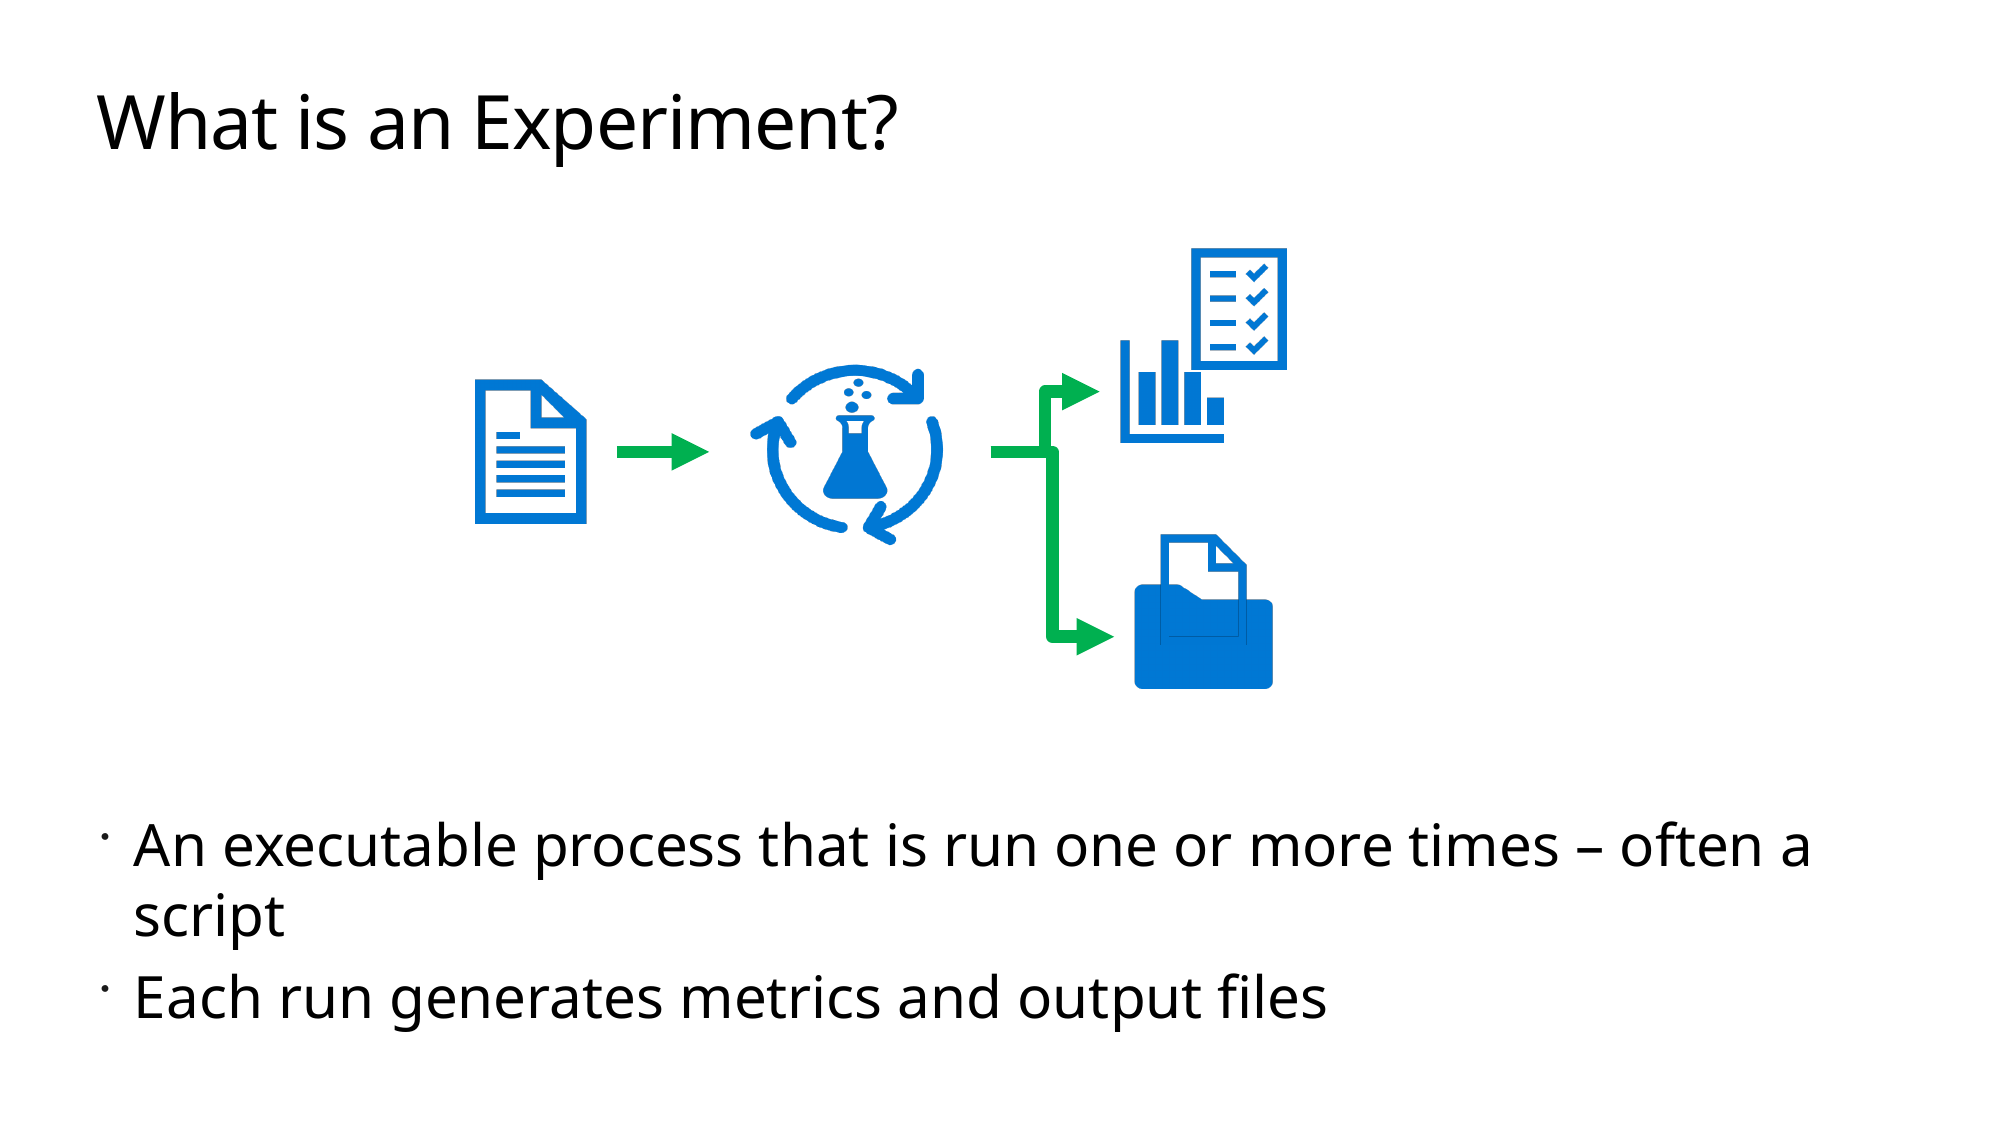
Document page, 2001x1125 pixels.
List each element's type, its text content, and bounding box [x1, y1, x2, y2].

list An executable process that is run one or more times – often a script Each run generates metrics and output files [96, 808, 1927, 964]
title What is an Experiment? [96, 75, 1904, 166]
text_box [444, 235, 1313, 726]
